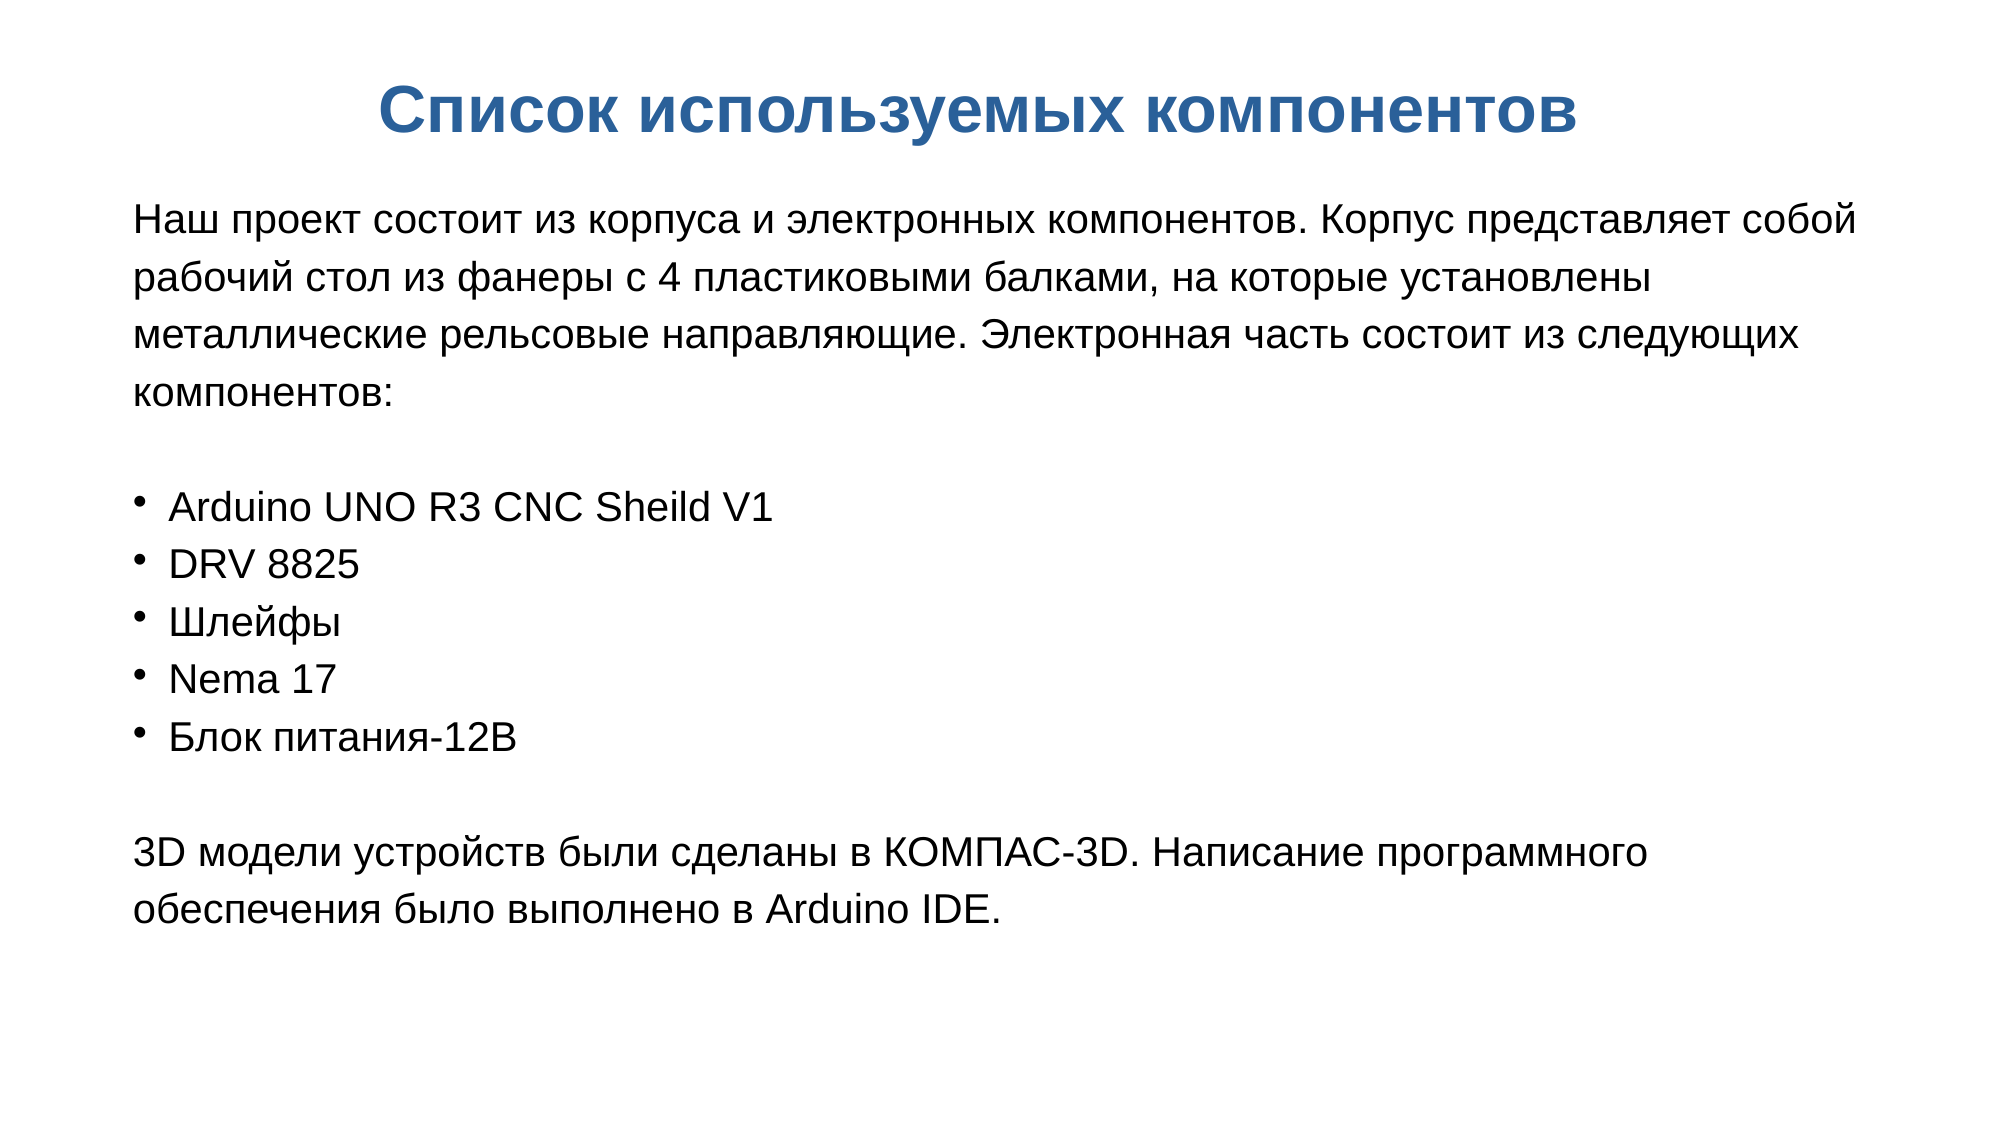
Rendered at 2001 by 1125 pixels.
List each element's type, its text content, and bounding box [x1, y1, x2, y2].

text_box Наш проект состоит из корпуса и электронных компонентов. Корпус представляет собой рабочий стол из фанеры с 4 пластиковыми балками, на которые установлены металлические рельсовые направляющие. Электронная часть состоит из следующих компонентов: Arduino UNO R3 CNC Sheild V1 DRV 8825 Шлейфы Nema 17 Блок питания-12В 3D модели устройств были сделаны в КОМПАС-3D. Написание программного обеспечения было выполнено в Arduino IDE. [118, 177, 1919, 985]
text_box Список используемых компонентов [364, 57, 1624, 153]
